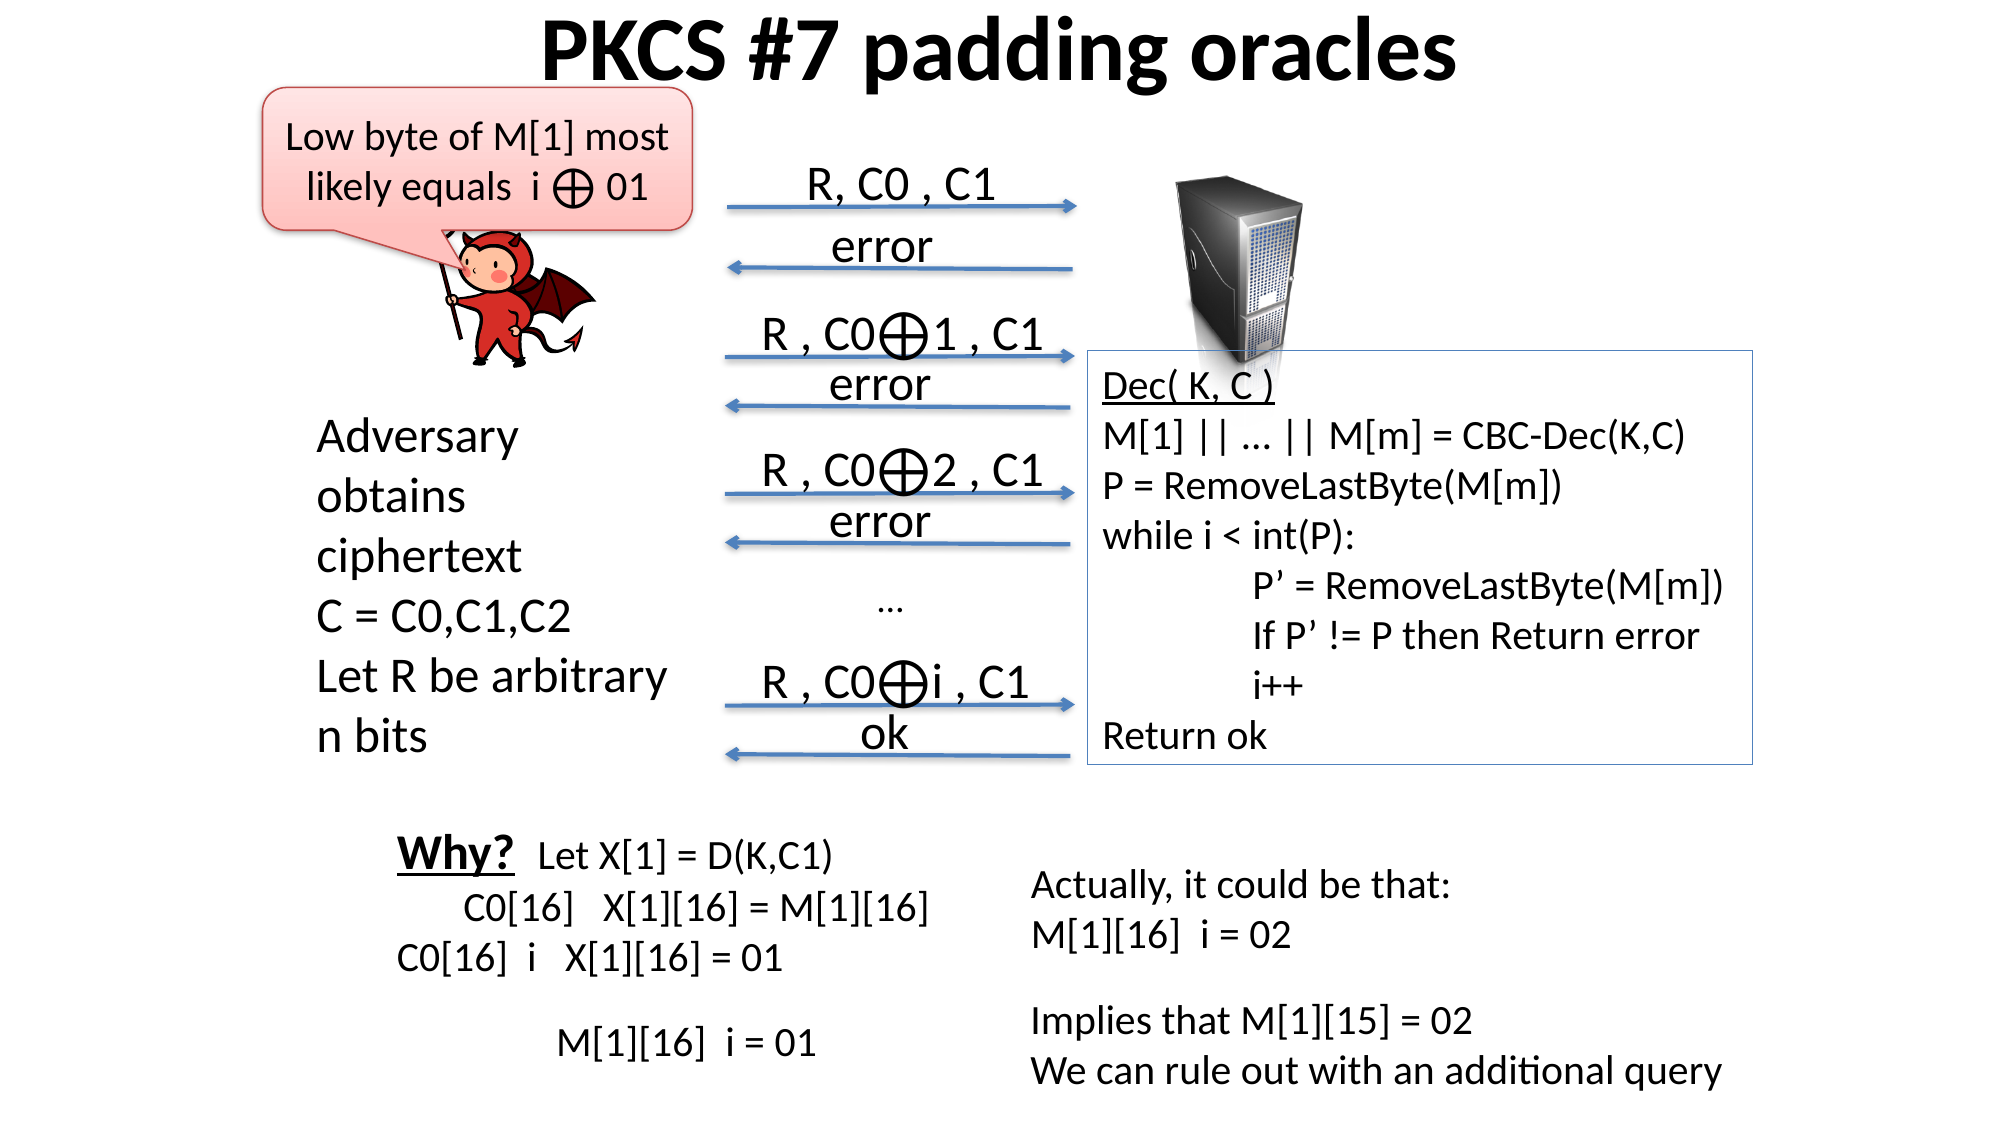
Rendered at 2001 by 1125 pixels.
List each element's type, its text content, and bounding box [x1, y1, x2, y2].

text_box error [816, 218, 949, 265]
picture [1174, 174, 1303, 429]
text_box R , C0⨁i , C1 [746, 641, 1045, 702]
text_box Implies that M[1][15] = 02 We can rule out with an additional query [1015, 985, 1739, 1101]
text_box R , C0⨁1 , C1 [746, 292, 1059, 354]
picture [389, 179, 597, 369]
text_box ok [845, 716, 924, 752]
text_box … [862, 567, 919, 628]
text_box Low byte of M[1] most likely equals i ⨁ 01 [261, 86, 694, 247]
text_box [724, 753, 1071, 757]
text_box error [813, 368, 947, 404]
text_box Dec( K, C ) M[1] || … || M[m] = CBC-Dec(K,C) P = RemoveLastByte(M[m]) while i < int(P): P’ = RemoveLastByte(M[m]) If P’ != P then Return error i++ Return ok [1087, 350, 1753, 765]
text_box R , C0⨁2 , C1 [746, 429, 1059, 491]
title PKCS #7 padding oracles [324, 0, 1675, 138]
text_box error [813, 505, 947, 540]
text_box Adversary obtains ciphertext C = C0,C1,C2 Let R be arbitrary n bits [301, 394, 695, 770]
text_box R, C0 , C1 [791, 142, 1012, 204]
